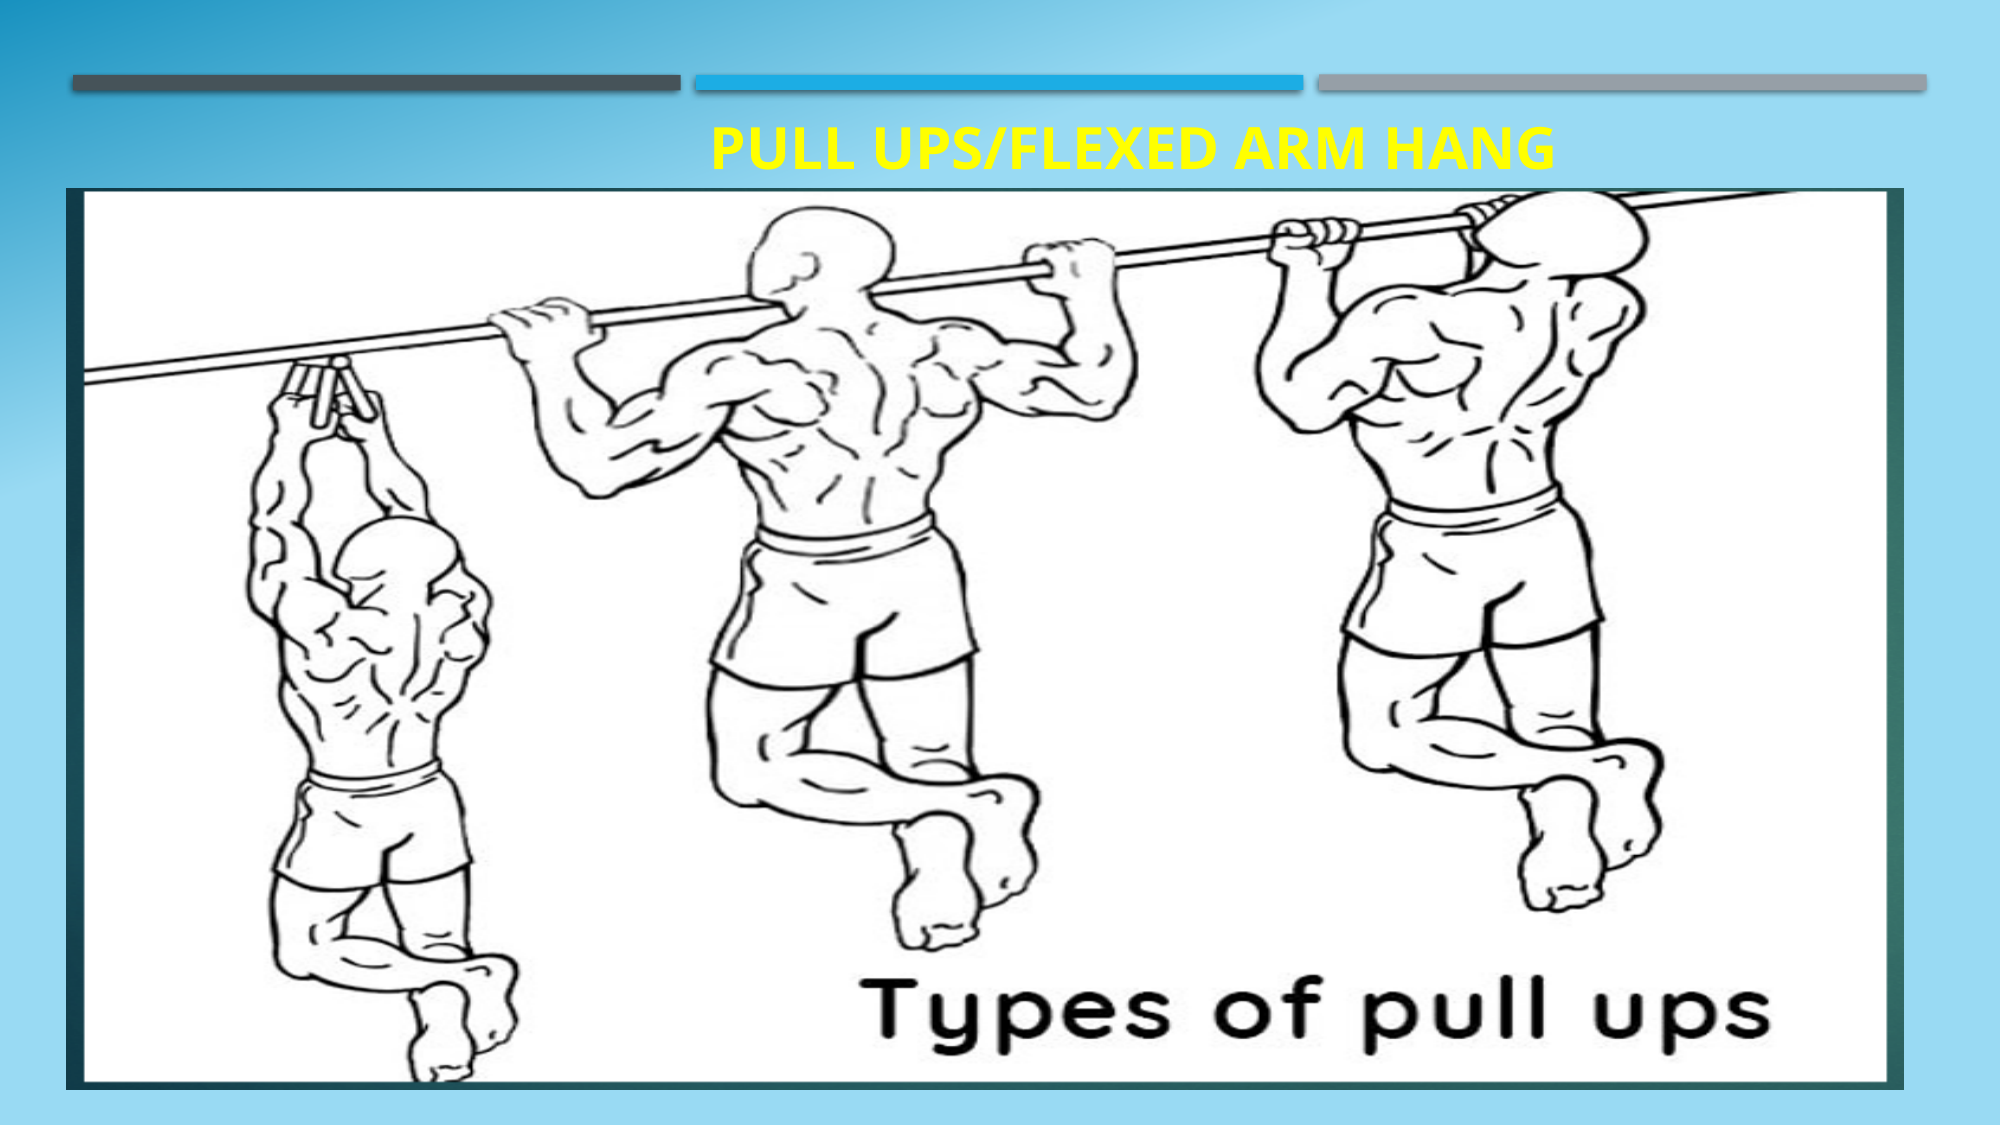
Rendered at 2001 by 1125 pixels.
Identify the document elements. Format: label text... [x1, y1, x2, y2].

title pull ups/flexed arm hang [94, 98, 1904, 185]
picture [65, 188, 1905, 1091]
